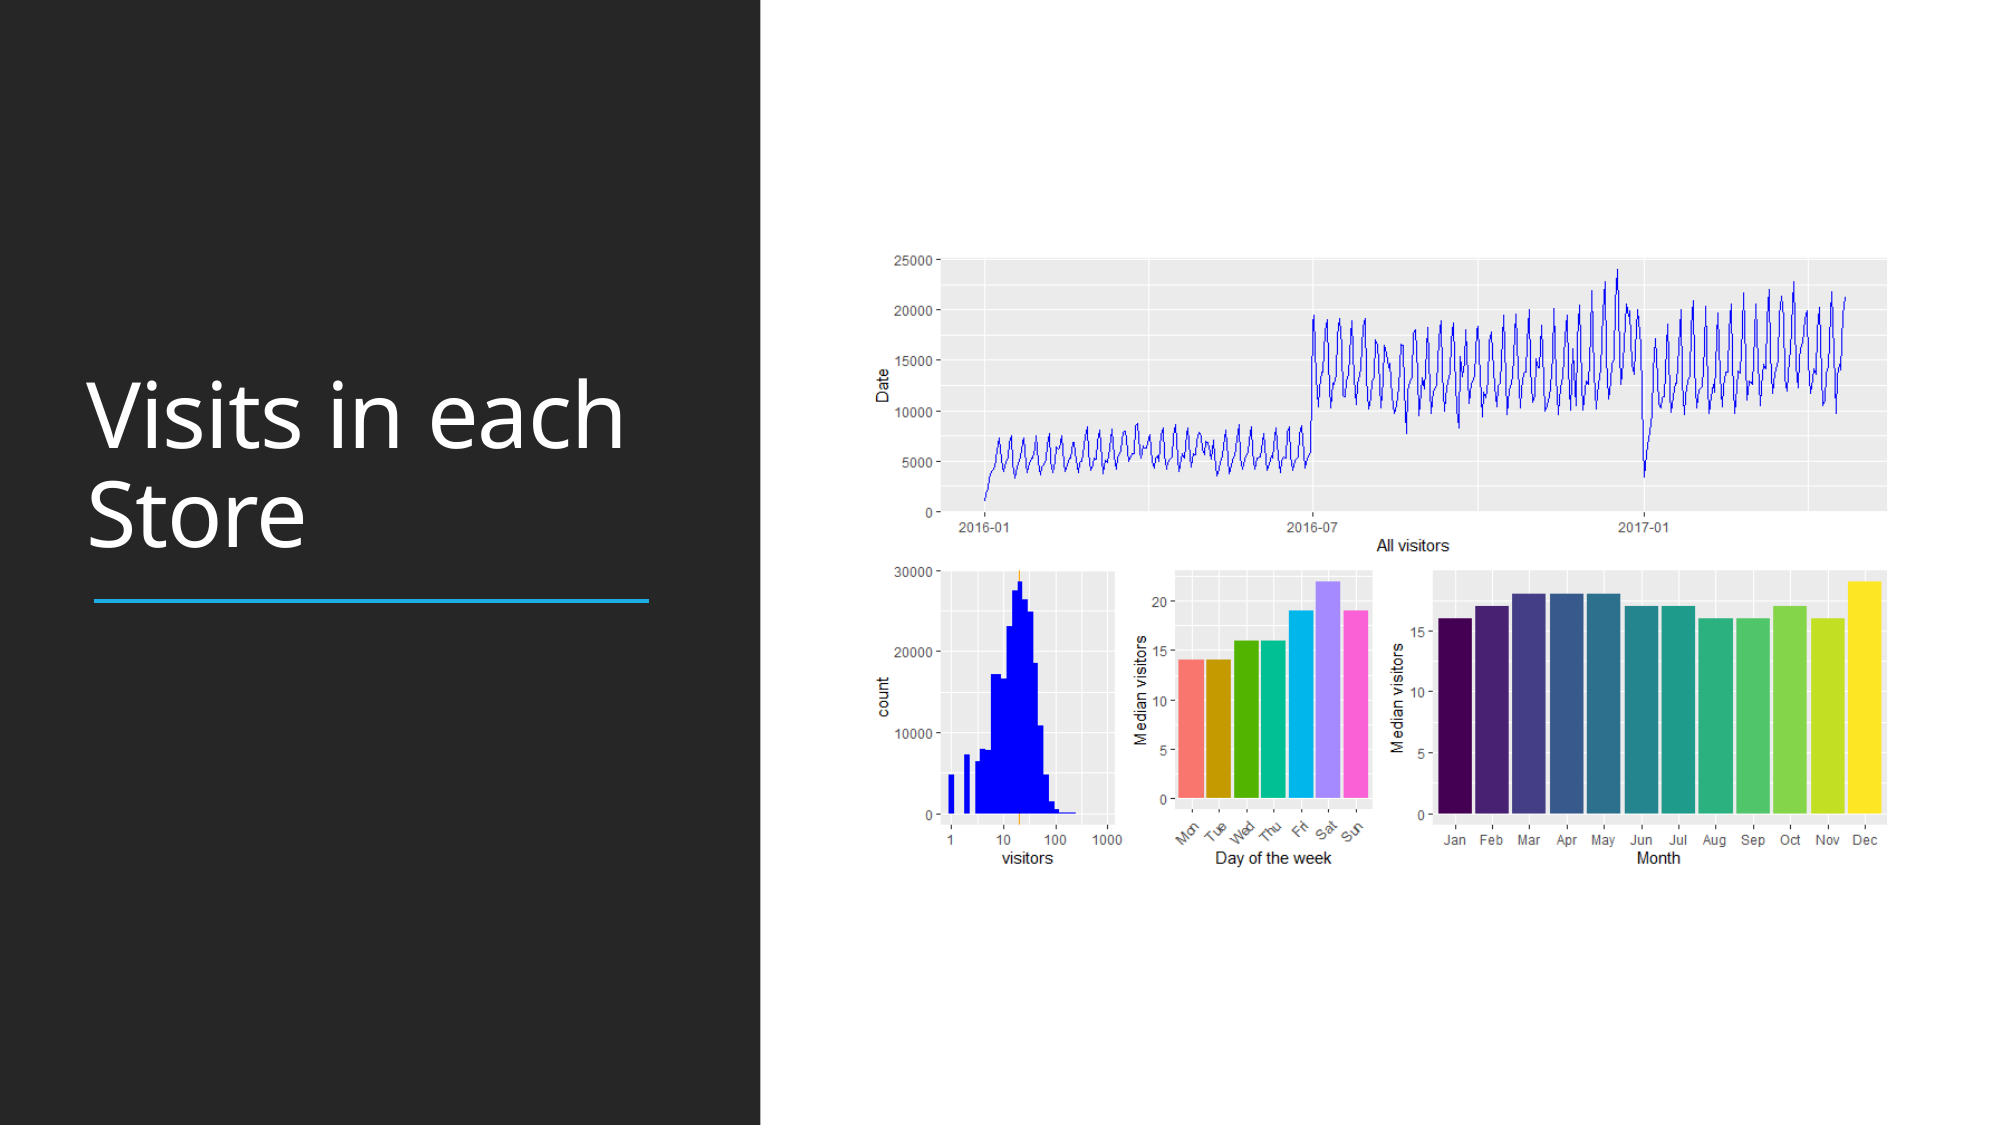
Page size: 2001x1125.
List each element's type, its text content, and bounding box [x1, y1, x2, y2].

picture [865, 249, 1897, 876]
title Visits in each Store [71, 104, 672, 575]
text_box [0, 0, 762, 1125]
text_box [762, 0, 2000, 1125]
